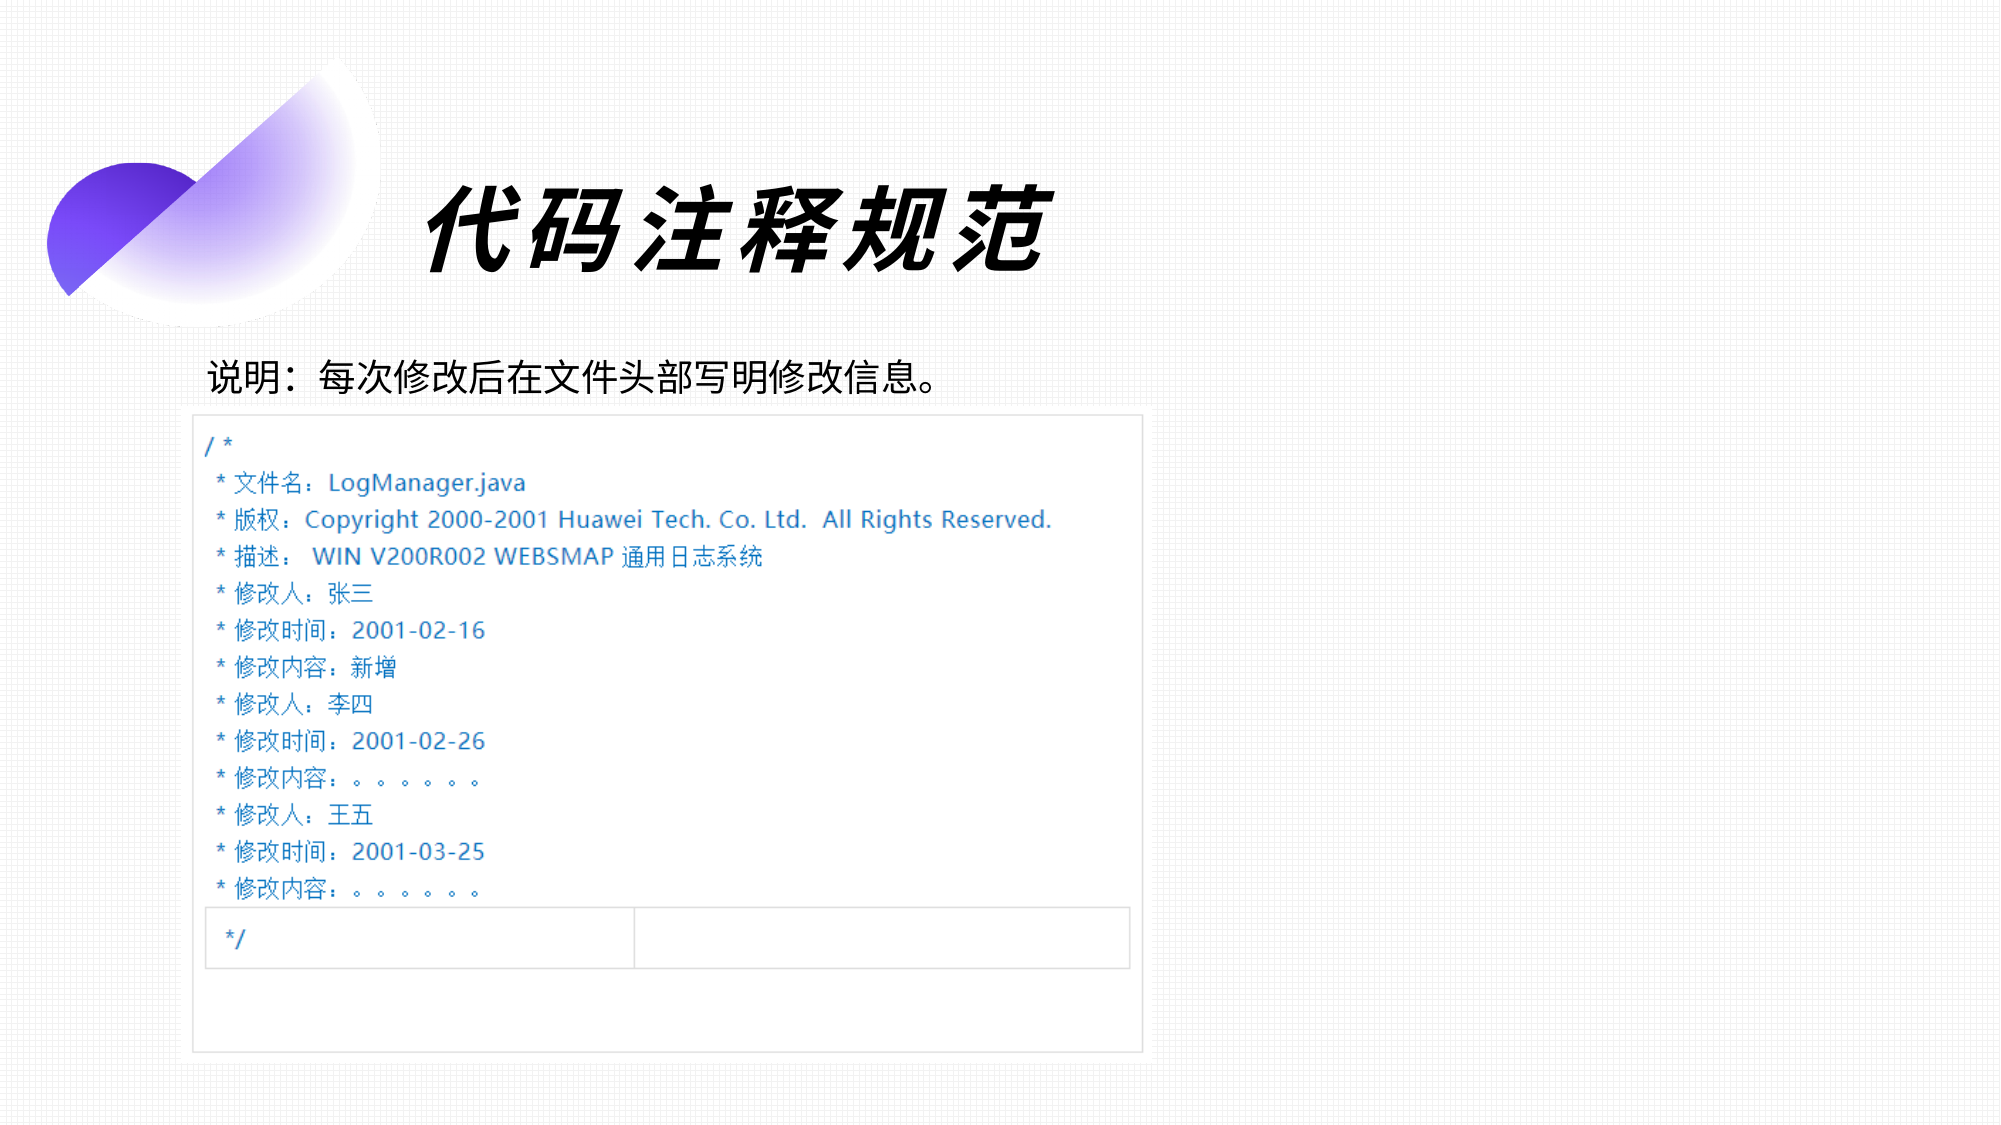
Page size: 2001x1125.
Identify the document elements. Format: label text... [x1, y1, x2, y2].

text_box 代码注释规范 [401, 163, 1295, 291]
text_box 说明：每次修改后在文件头部写明修改信息。 [191, 346, 1813, 406]
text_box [16, 0, 381, 327]
picture [181, 406, 1152, 1064]
